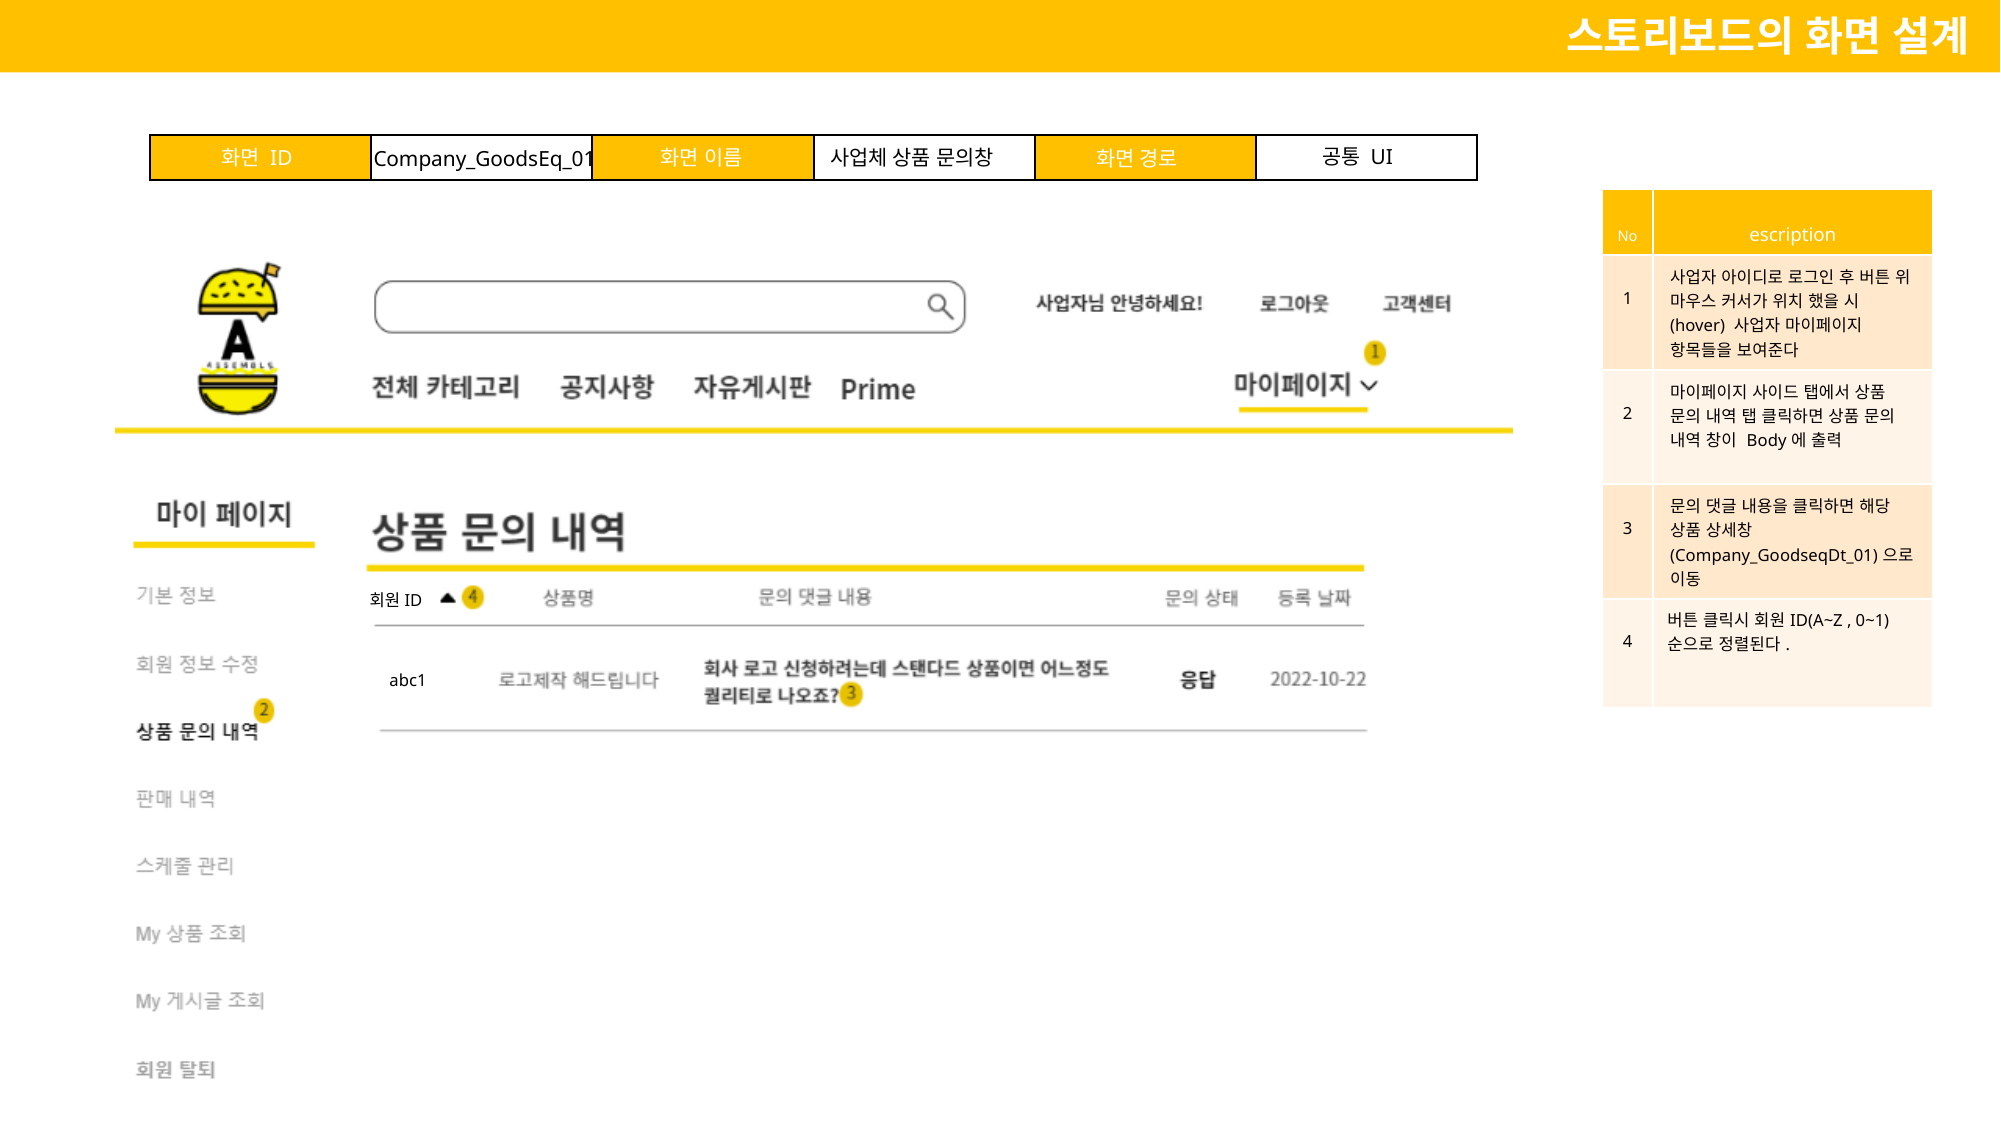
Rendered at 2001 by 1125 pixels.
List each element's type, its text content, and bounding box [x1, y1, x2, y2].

table_header No [1603, 190, 1652, 254]
table_cell 4 [1603, 600, 1652, 707]
title 스토리보드의 화면 설계 [1549, 0, 1987, 68]
table_cell 버튼 클릭시 회원ID(A~Z , 0~1)순으로 정렬된다. [1654, 600, 1932, 707]
table_cell 마이페이지 사이드 탭에서 상품 문의 내역 탭 클릭하면 상품 문의 내역 창이 Body에 출력 [1654, 371, 1932, 483]
table_cell 1 [1603, 256, 1652, 369]
text_box [0, 0, 2000, 73]
table_cell 3 [1603, 485, 1652, 598]
picture [115, 240, 1513, 1096]
table_cell 2 [1603, 371, 1652, 483]
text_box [149, 134, 1512, 181]
table_cell 문의 댓글 내용을 클릭하면 해당 상품 상세창(Company_GoodseqDt_01)으로 이동 [1654, 485, 1932, 598]
table_cell 사업자 아이디로 로그인 후 버튼 위 마우스 커서가 위치 했을 시(hover) 사업자 마이페이지 항목들을 보여준다 [1654, 256, 1932, 369]
table_header escription [1654, 190, 1932, 254]
